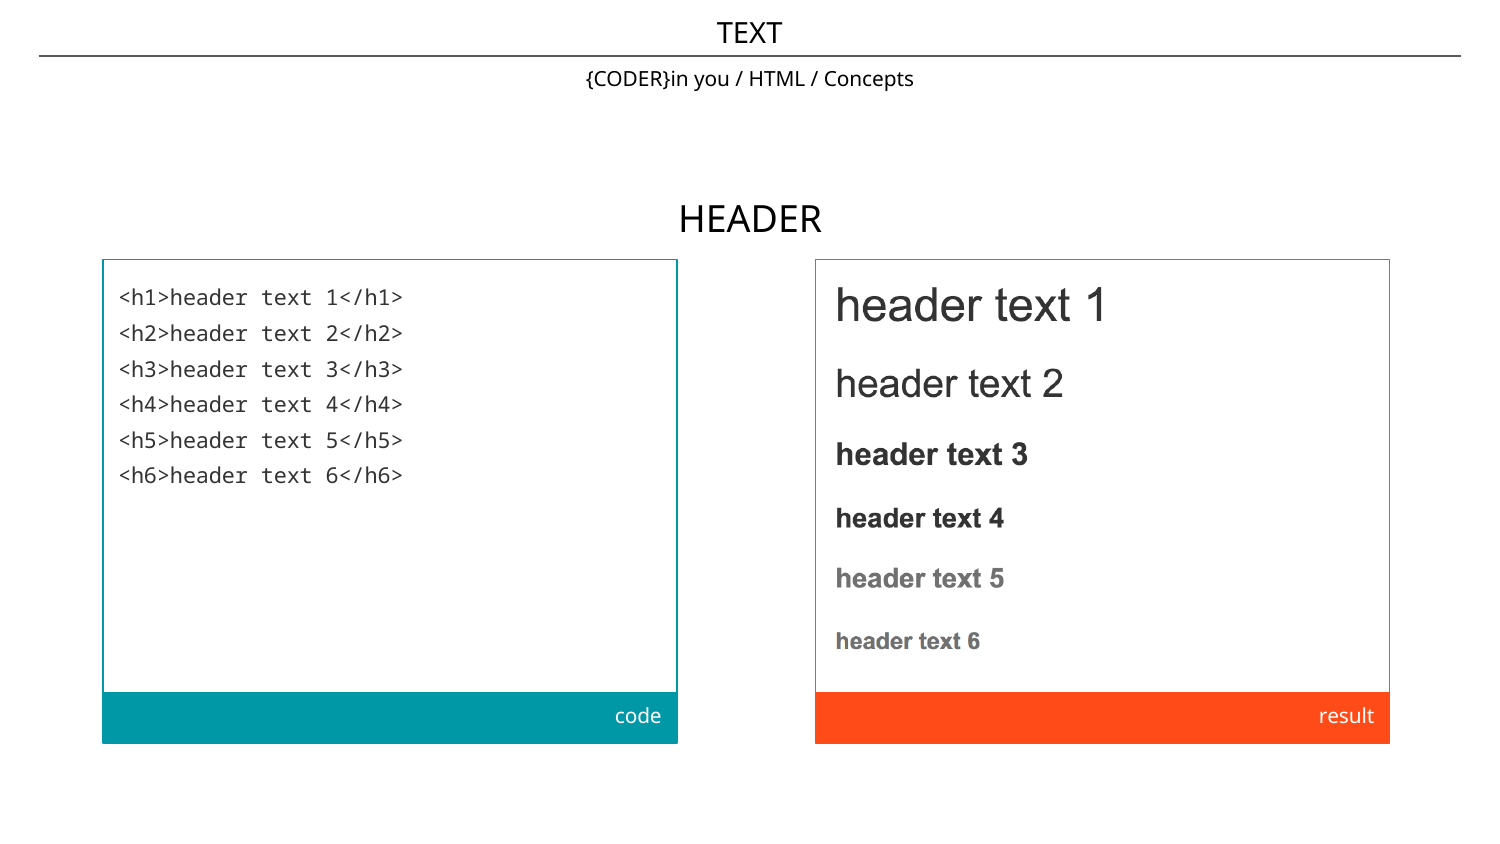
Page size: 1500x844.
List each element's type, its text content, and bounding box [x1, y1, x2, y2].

picture [835, 275, 1137, 660]
text_box TEXT [475, 0, 1025, 55]
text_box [815, 259, 1390, 744]
title {CODER}in you / HTML / Concepts [475, 65, 1025, 106]
text_box HEADER [463, 182, 1037, 253]
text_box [102, 259, 678, 744]
